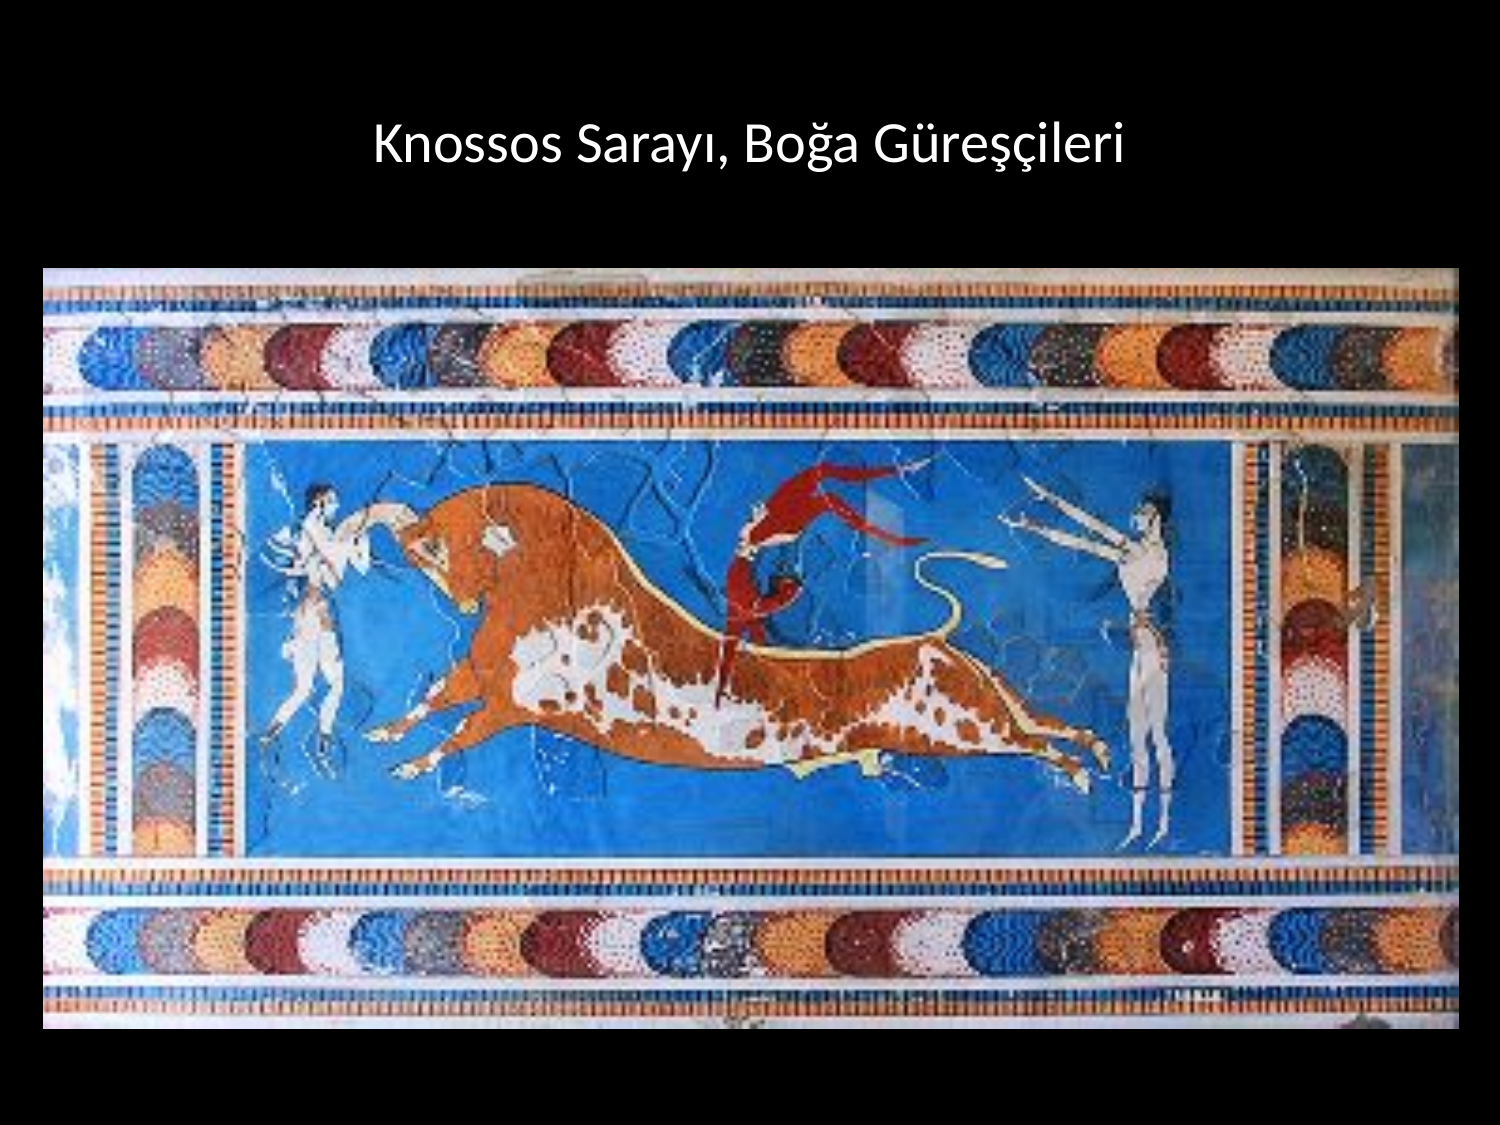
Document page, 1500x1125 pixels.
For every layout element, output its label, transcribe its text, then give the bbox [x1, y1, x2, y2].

picture [43, 268, 1459, 1029]
title Knossos Sarayı, Boğa Güreşçileri [75, 45, 1425, 233]
